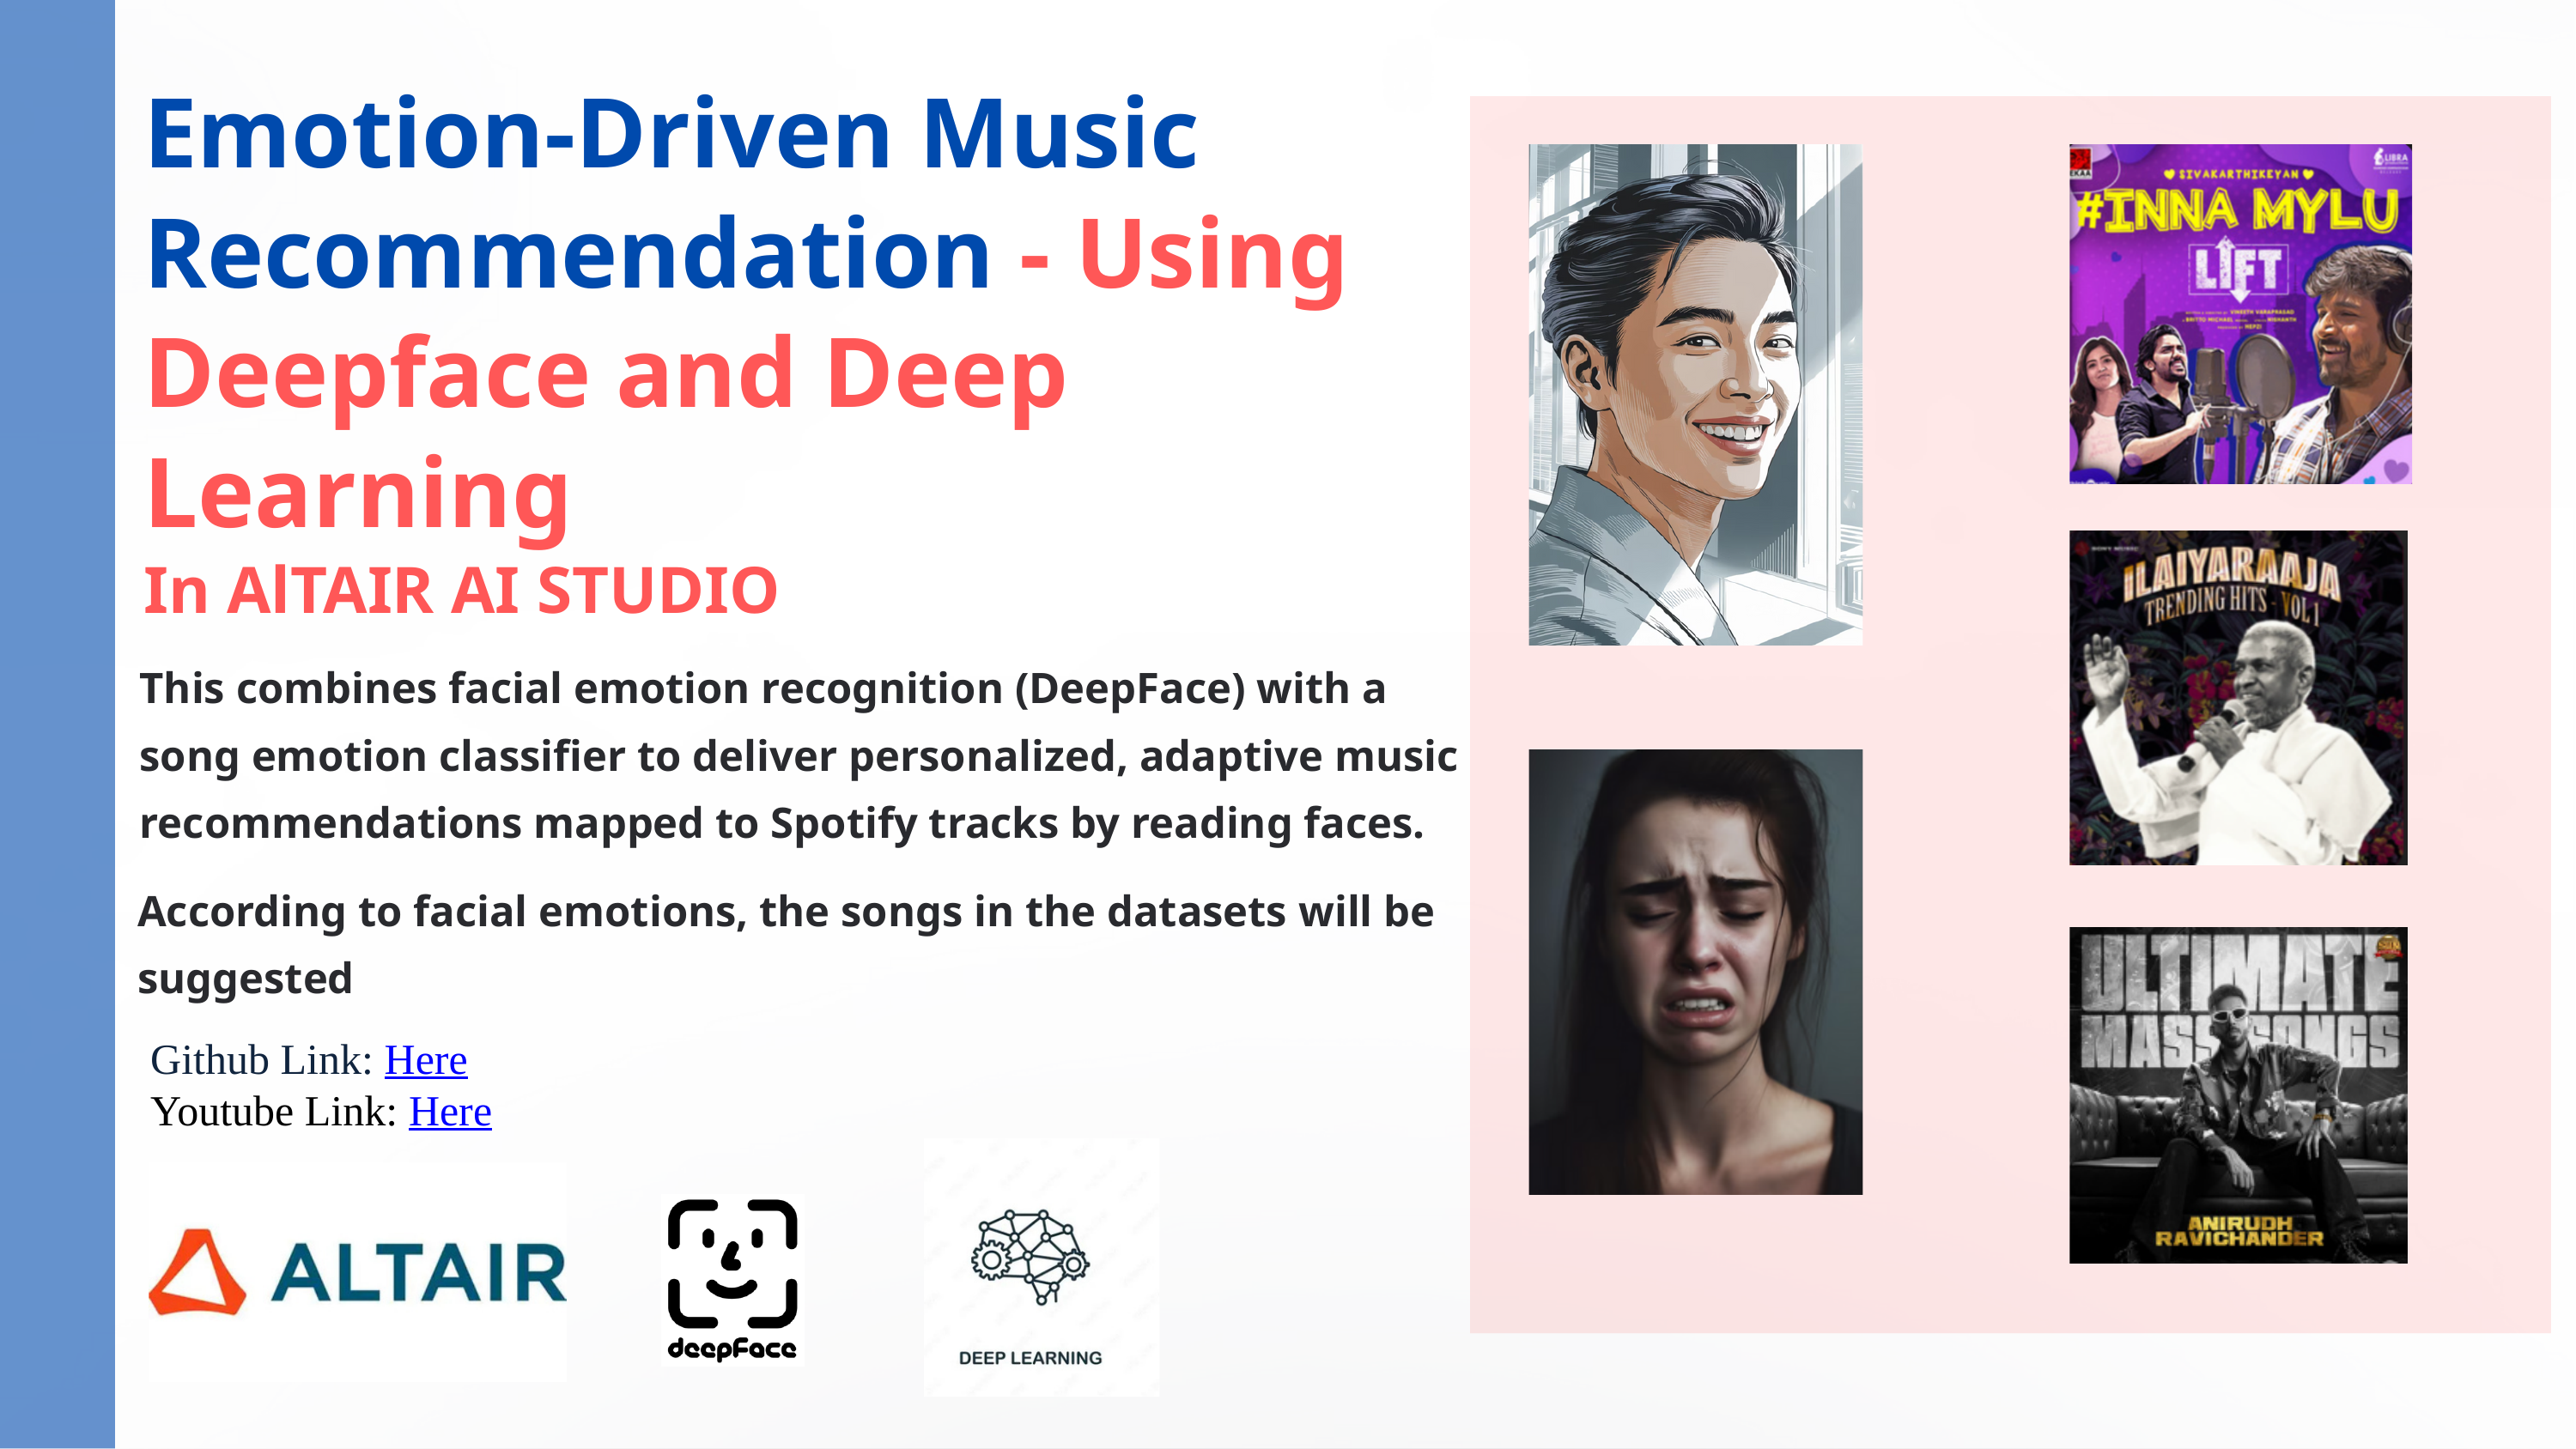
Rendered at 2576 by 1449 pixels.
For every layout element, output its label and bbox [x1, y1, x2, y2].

text_box [117, 0, 2576, 1449]
text_box [1528, 144, 1863, 646]
text_box [0, 0, 116, 1449]
text_box [1469, 95, 2552, 1334]
